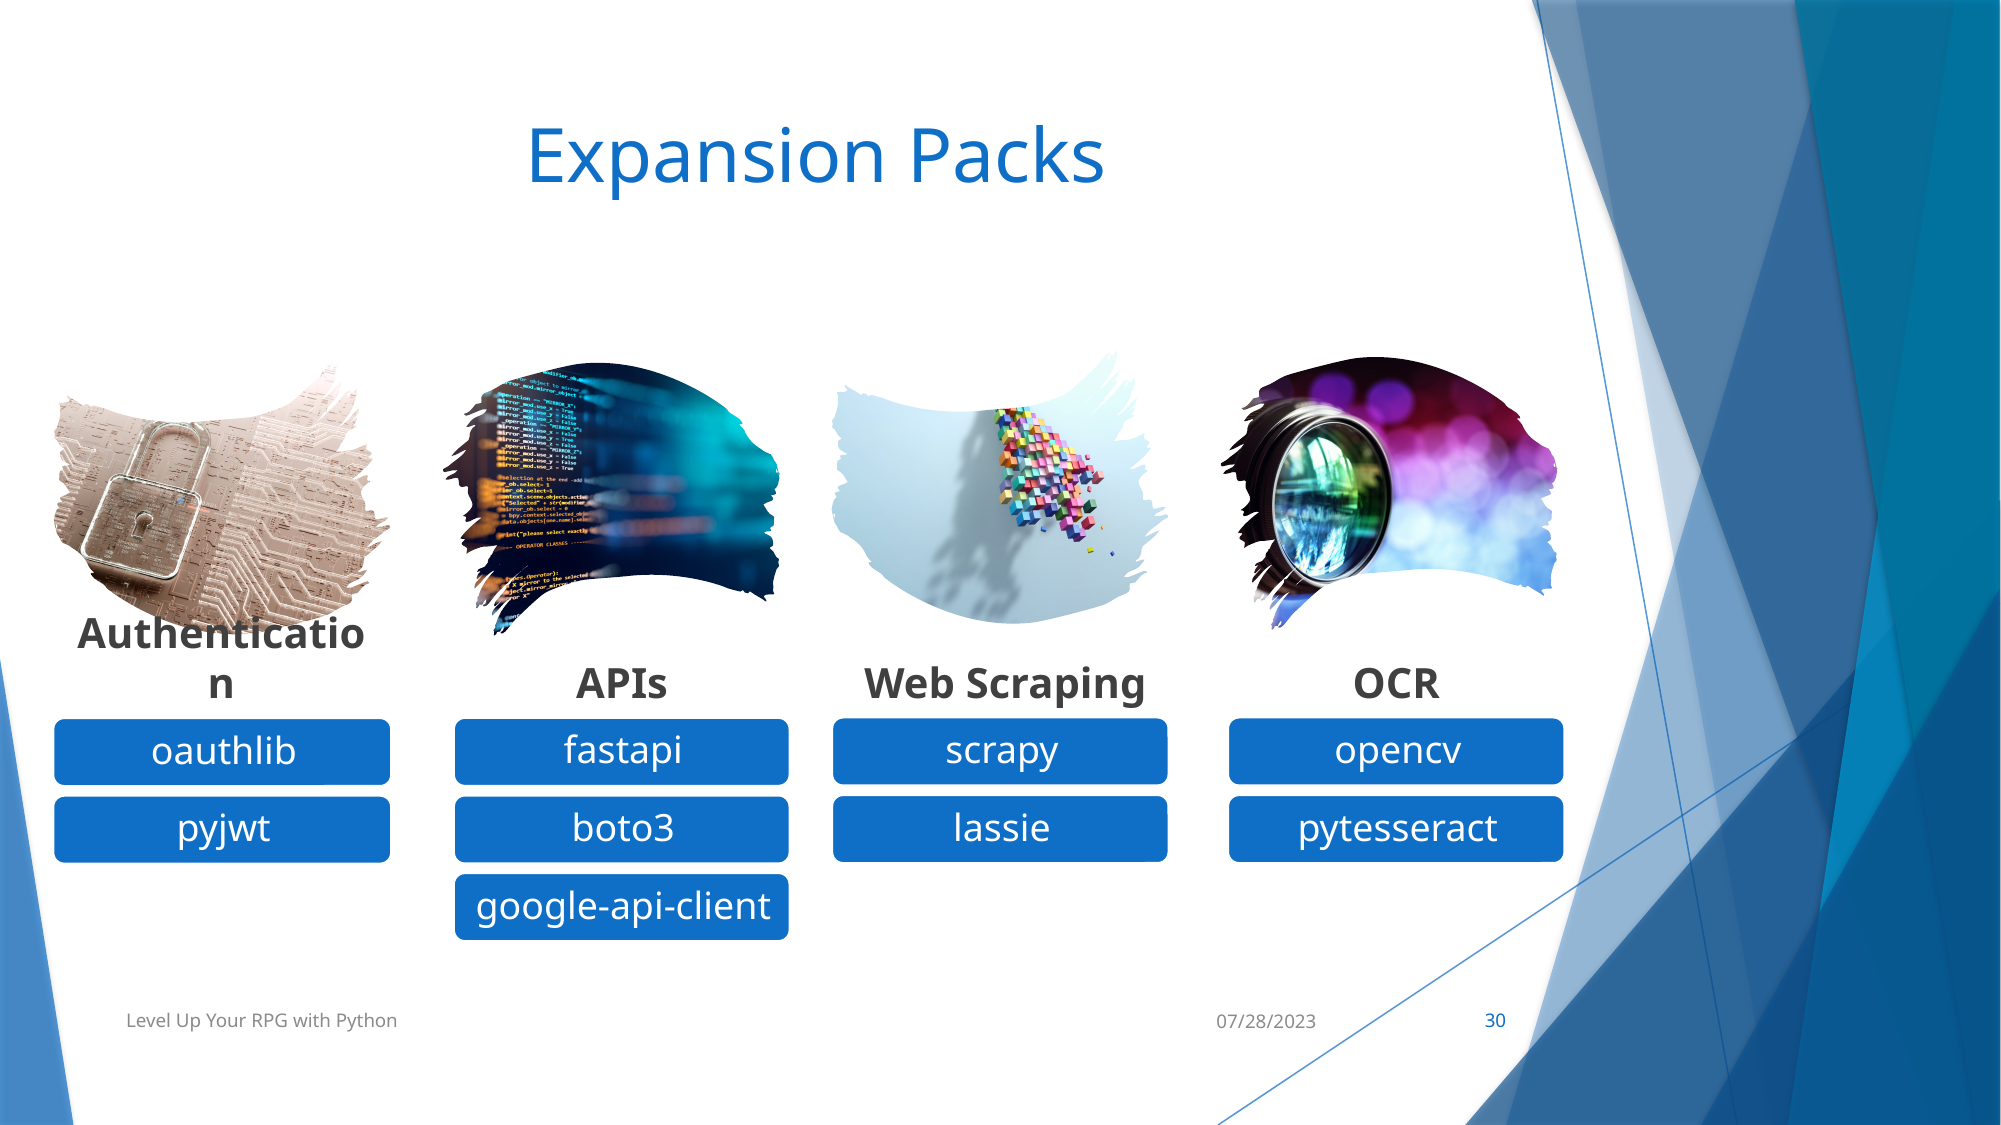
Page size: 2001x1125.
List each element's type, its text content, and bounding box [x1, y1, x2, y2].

picture [442, 362, 781, 636]
footer Level Up Your RPG with Python [111, 991, 1145, 1051]
picture [53, 361, 392, 635]
picture [831, 350, 1169, 625]
list APIs [453, 594, 791, 711]
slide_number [1181, 991, 1332, 1051]
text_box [831, 712, 1170, 868]
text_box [1226, 712, 1566, 868]
list Authentication [52, 642, 391, 714]
slide_number 30 [1409, 991, 1522, 1051]
list OCR [1227, 594, 1565, 712]
title Expansion Packs [111, 99, 1522, 317]
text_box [452, 711, 791, 948]
picture [1219, 356, 1558, 631]
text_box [52, 714, 393, 868]
list Web Scraping [836, 627, 1175, 715]
